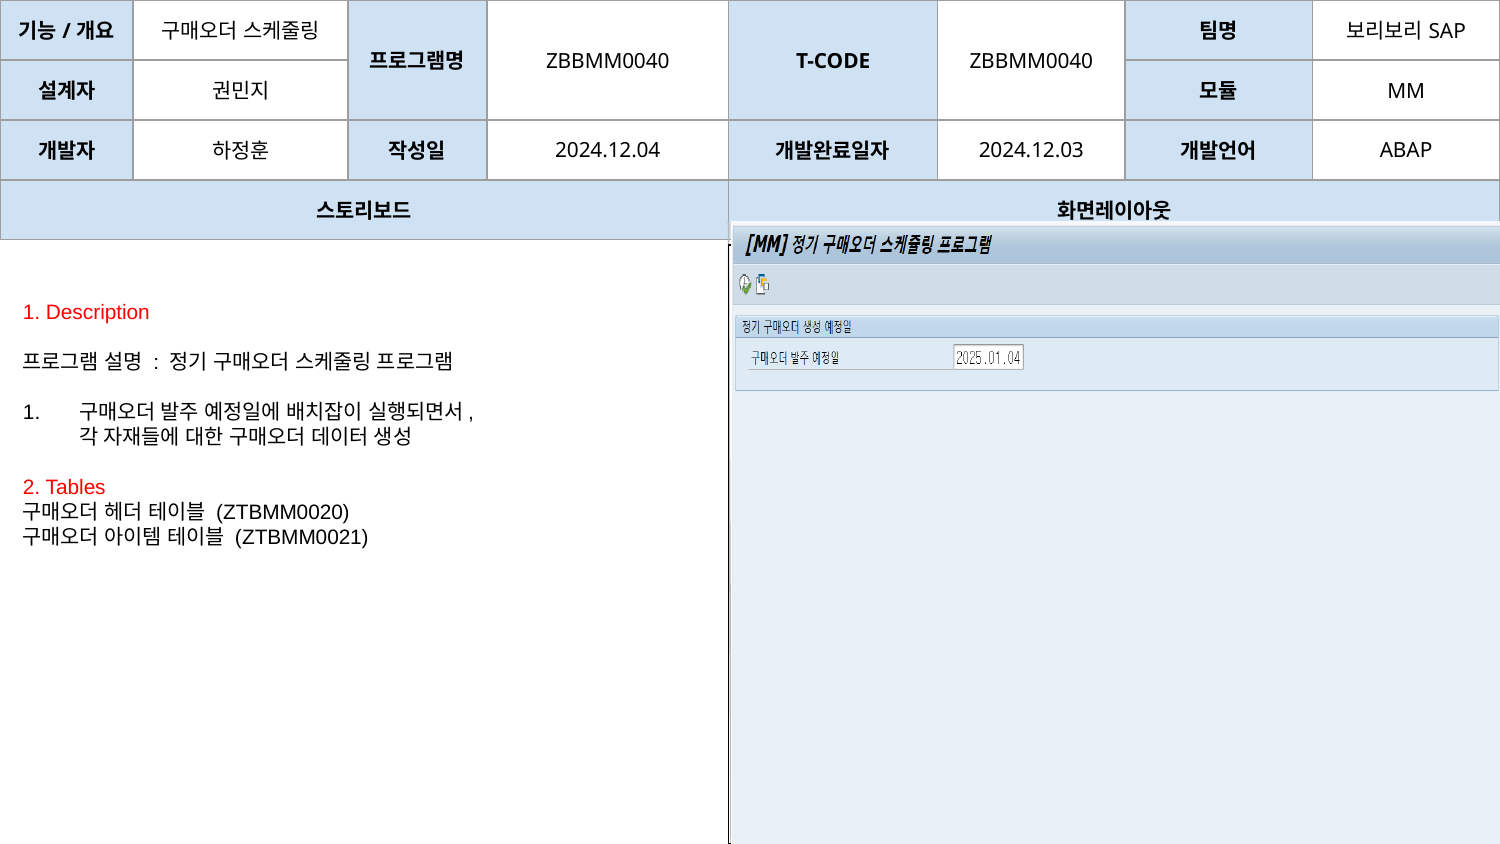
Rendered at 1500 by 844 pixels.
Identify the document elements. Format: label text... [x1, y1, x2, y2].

picture [730, 221, 1500, 844]
table_header 기능/개요 [1, 1, 132, 59]
table_cell MM [1313, 61, 1499, 119]
table_cell 2024.12.03 [938, 121, 1124, 179]
table_header ZBBMM0040 [488, 1, 728, 119]
table_cell 권민지 [134, 61, 347, 119]
table_cell 개발완료일자 [729, 121, 937, 179]
table_header 보리보리SAP [1313, 1, 1499, 59]
table_cell 화면레이아웃 [729, 181, 1499, 221]
table_header 팀명 [1126, 1, 1312, 59]
table_cell 설계자 [1, 61, 132, 119]
table_cell 모듈 [1126, 61, 1312, 119]
table_cell 개발언어 [1126, 121, 1312, 179]
table_cell ABAP [1313, 121, 1499, 179]
table_header 구매오더 스케줄링 [134, 1, 347, 59]
table_cell 2024.12.04 [488, 121, 728, 179]
text_box 1. Description 프로그램 설명 : 정기 구매오더 스케줄링 프로그램 구매오더 발주 예정일에 배치잡이 실행되면서, 각 자재들에 대한 구매오더 데이터 생성 2. Tables 구매오더 헤더 테이블 (ZTBMM0020) 구매오더 아이템 테이블 (ZTBMM0021) [8, 291, 723, 557]
table_cell 작성일 [349, 121, 486, 179]
table_cell 개발자 [1, 121, 132, 179]
table_header 프로그램명 [349, 1, 486, 119]
table_cell 스토리보드 [1, 181, 728, 239]
table_cell 하정훈 [134, 121, 347, 179]
table_header T-CODE [729, 1, 937, 119]
table_header ZBBMM0040 [938, 1, 1124, 119]
